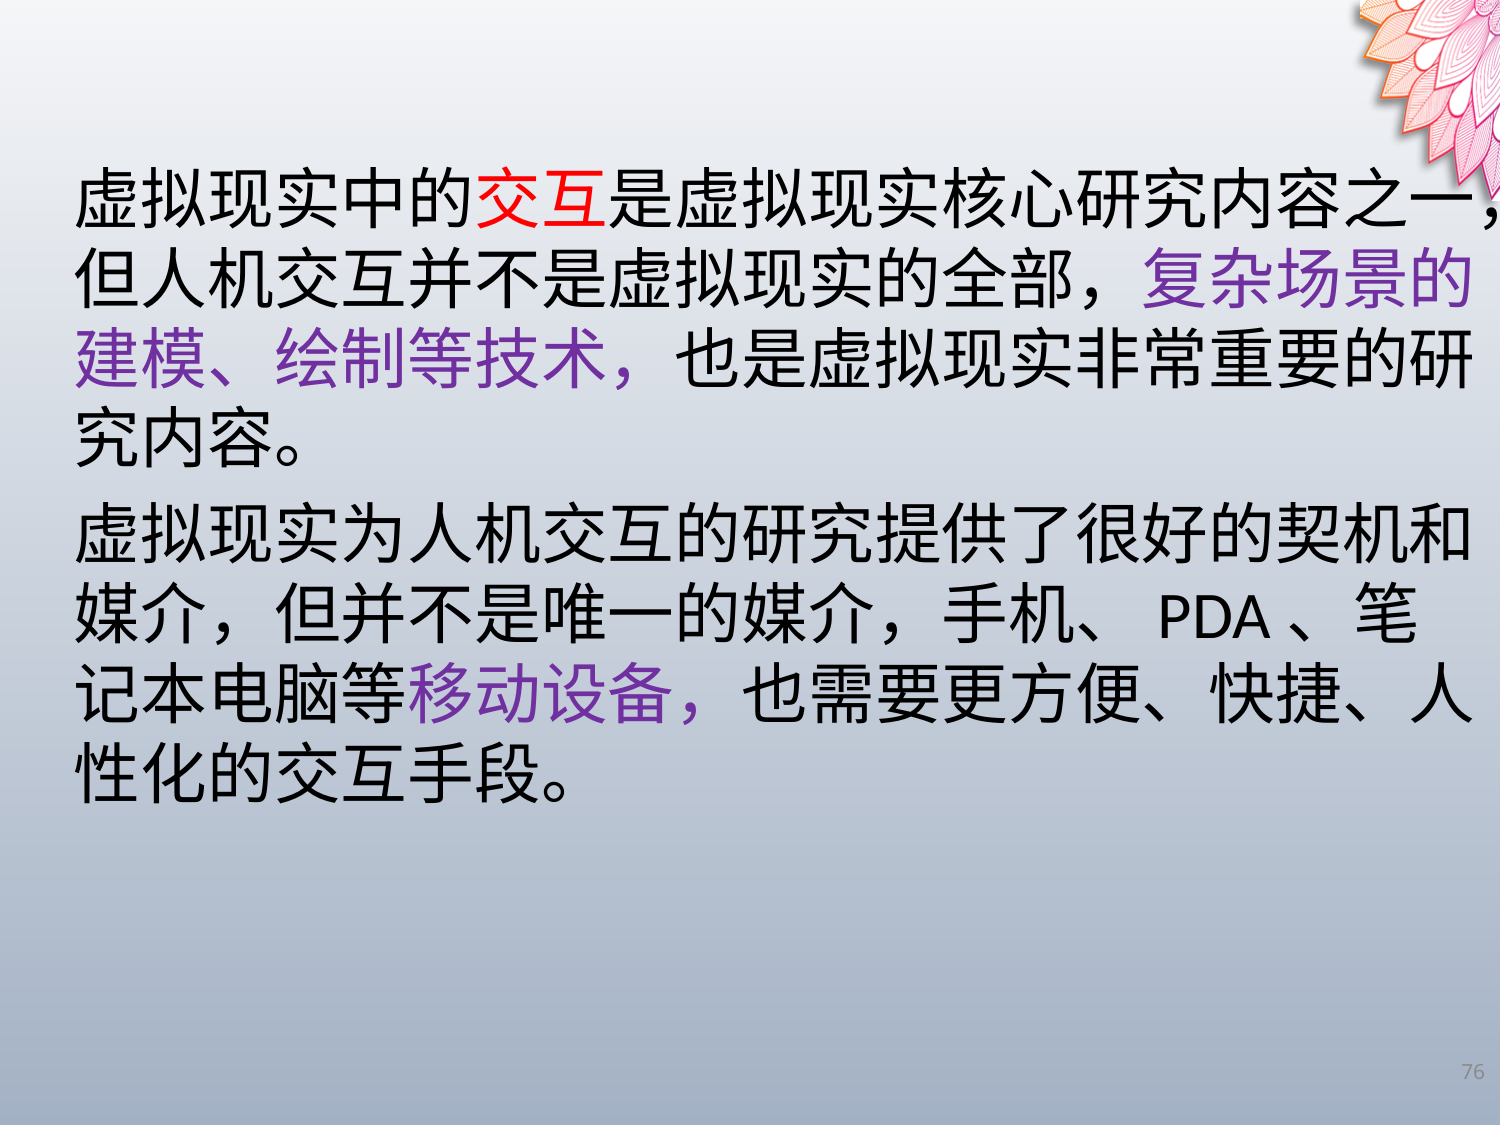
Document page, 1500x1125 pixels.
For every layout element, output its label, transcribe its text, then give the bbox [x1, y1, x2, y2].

picture [1360, 0, 1500, 148]
slide_number 76 [1162, 1042, 1500, 1103]
list 虚拟现实中的交互是虚拟现实核心研究内容之一，但人机交互并不是虚拟现实的全部，复杂场景的建模、绘制等技术，也是虚拟现实非常重要的研究内容。 虚拟现实为人机交互的研究提供了很好的契机和媒介，但并不是唯一的媒介，手机、PDA、笔记本电脑等移动设备，也需要更方便、快捷、人性化的交互手段。 [58, 148, 1500, 1106]
